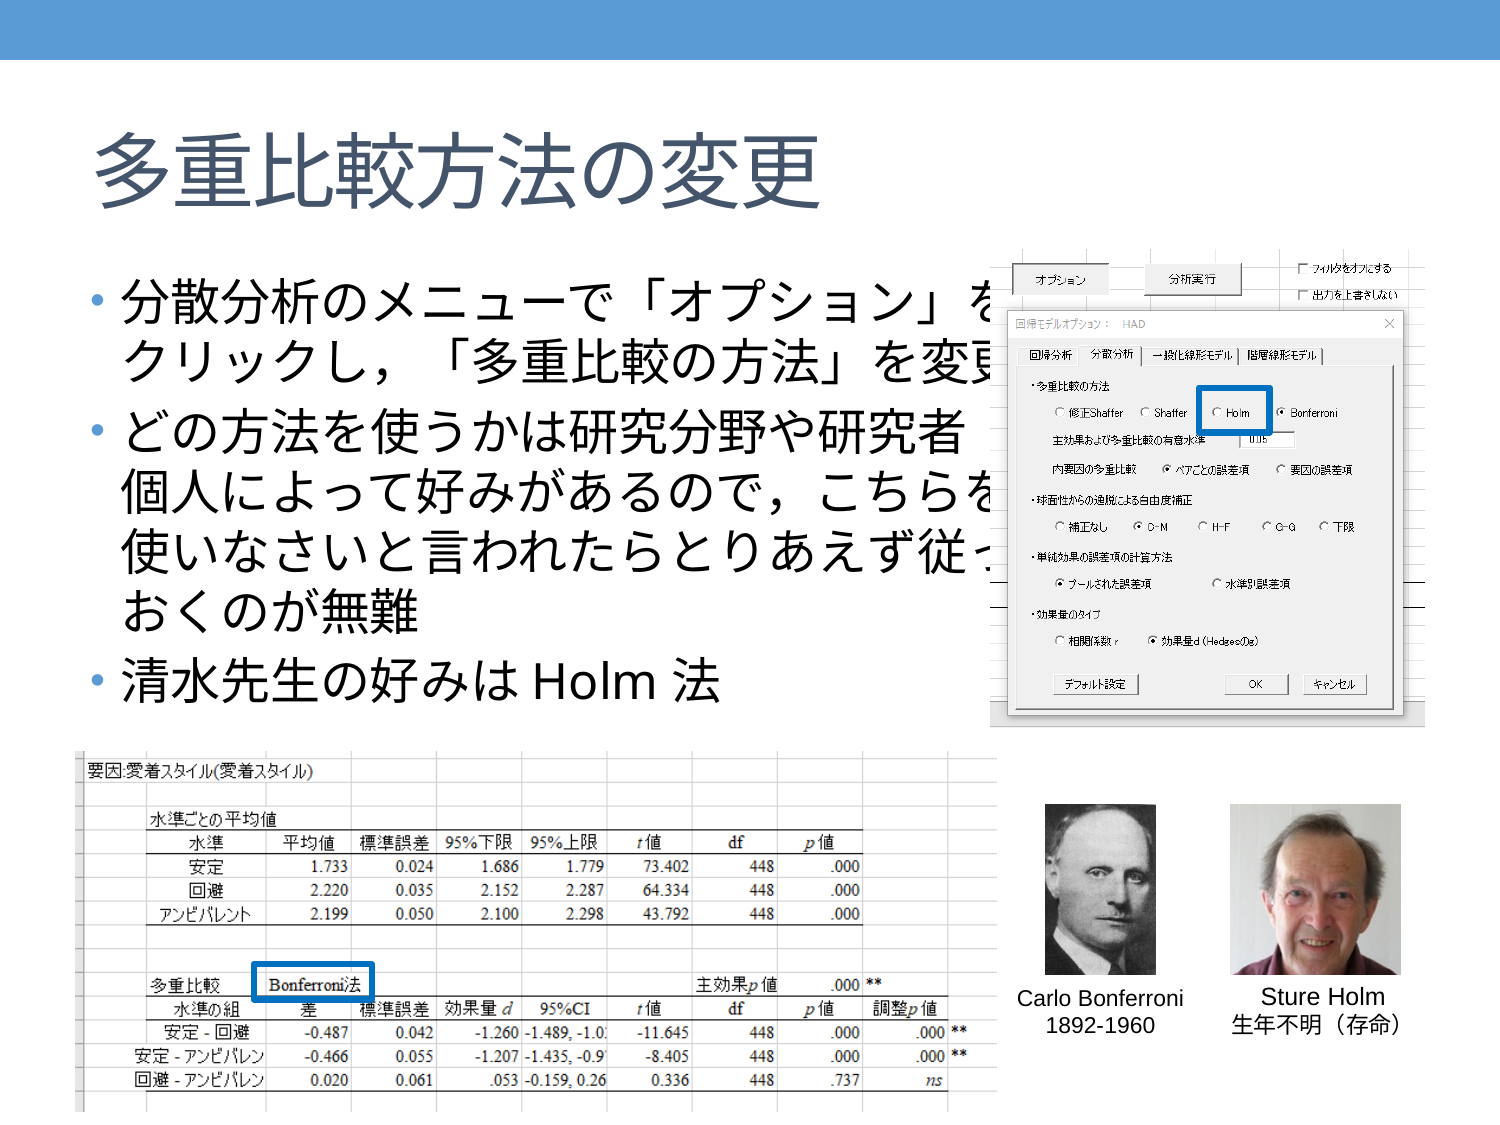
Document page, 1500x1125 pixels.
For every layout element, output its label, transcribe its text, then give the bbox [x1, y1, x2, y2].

title 多重比較方法の変更 [75, 87, 1425, 250]
picture [74, 751, 997, 1112]
list 分散分析のメニューで「オプション」を クリックし，「多重比較の方法」を変更 どの方法を使うかは研究分野や研究者 個人によって好みがあるので，こちらを 使いなさいと言われたらとりあえず従って おくのが無難 清水先生の好みはHolm法 [75, 262, 1425, 1063]
text_box Sture Holm 生年不明（存命） [1216, 973, 1430, 1046]
picture [1230, 804, 1401, 975]
picture [1045, 804, 1156, 975]
text_box Carlo Bonferroni 1892-1960 [1005, 975, 1199, 1046]
picture [990, 249, 1426, 729]
